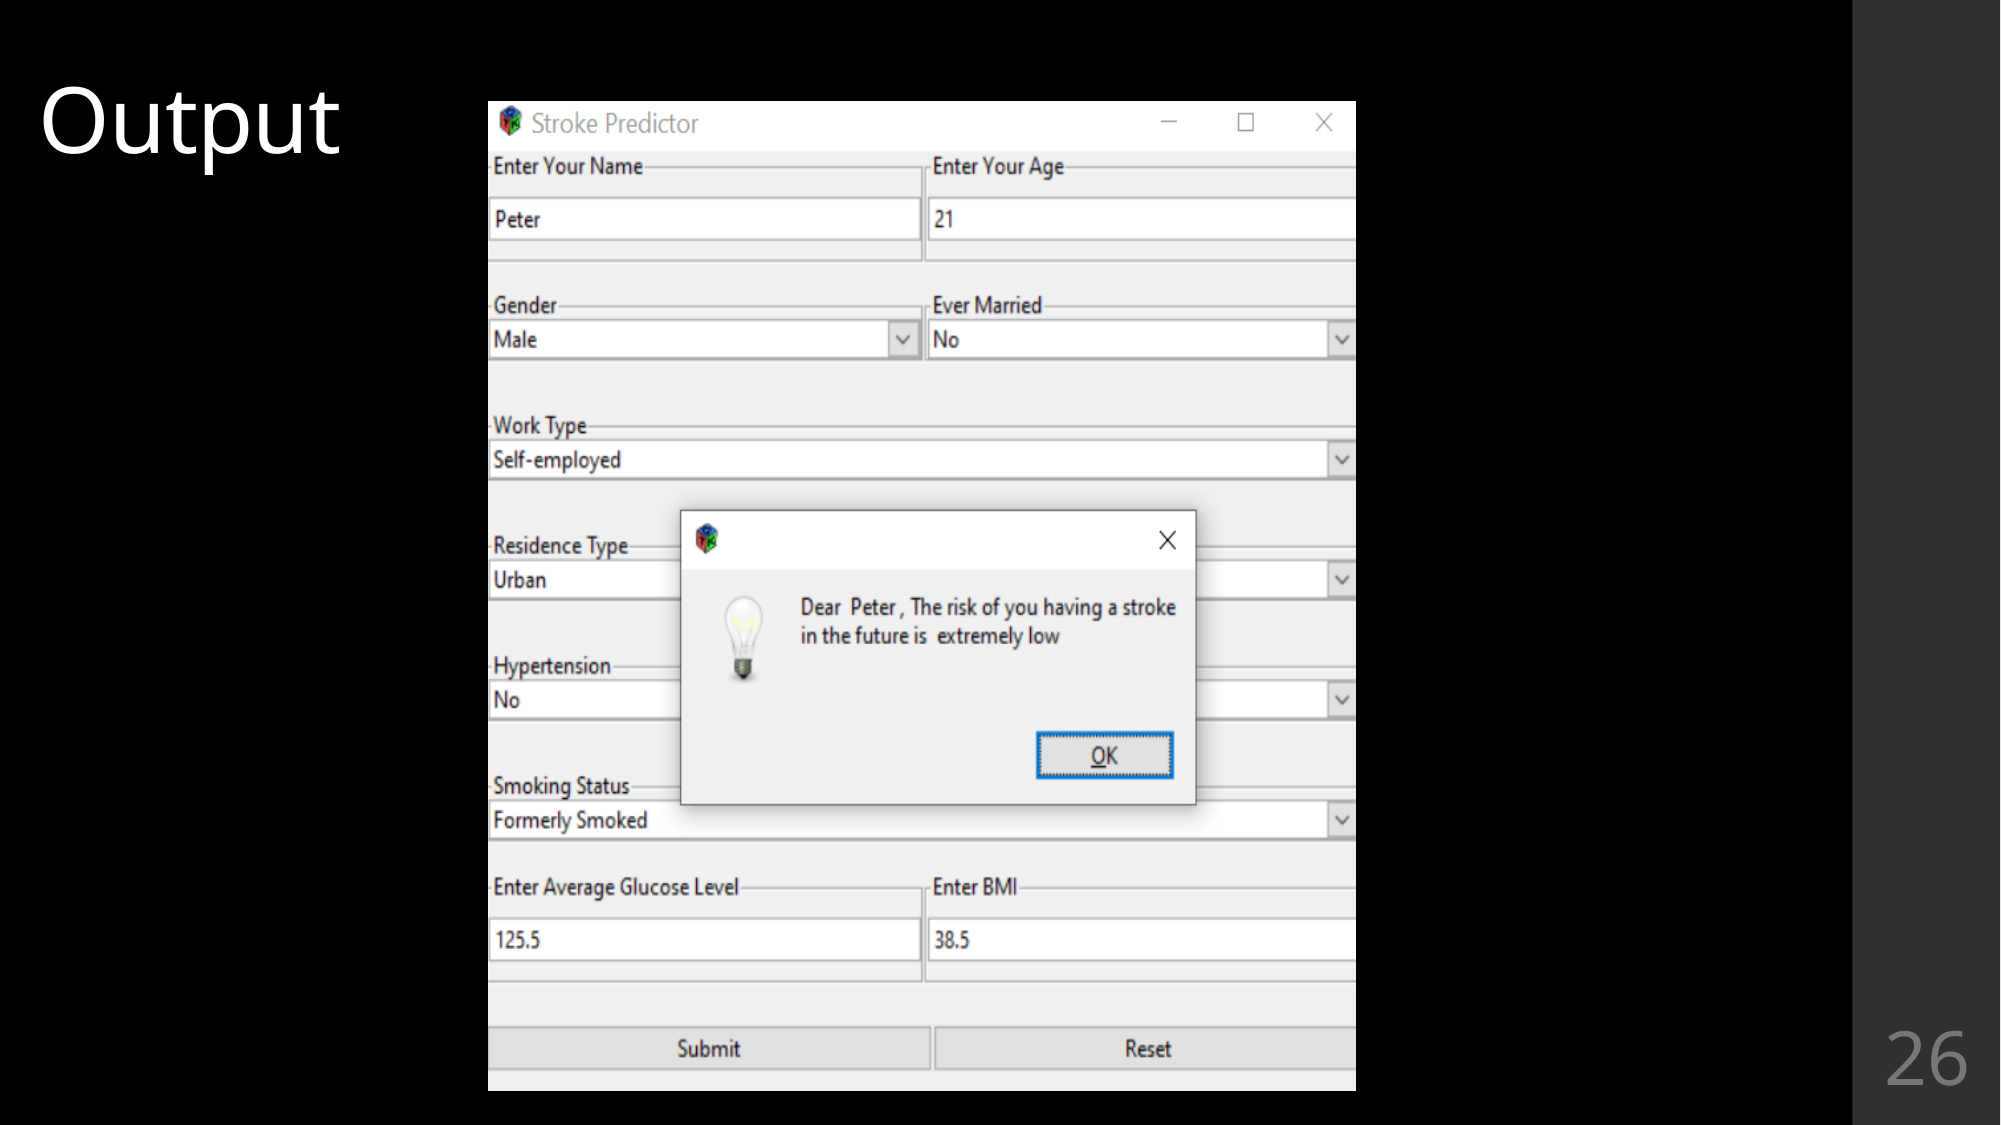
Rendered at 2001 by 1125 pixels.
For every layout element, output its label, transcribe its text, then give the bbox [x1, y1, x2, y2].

slide_number 25 [1852, 1012, 2000, 1110]
title Output [23, 19, 1599, 182]
picture [488, 101, 1357, 1091]
